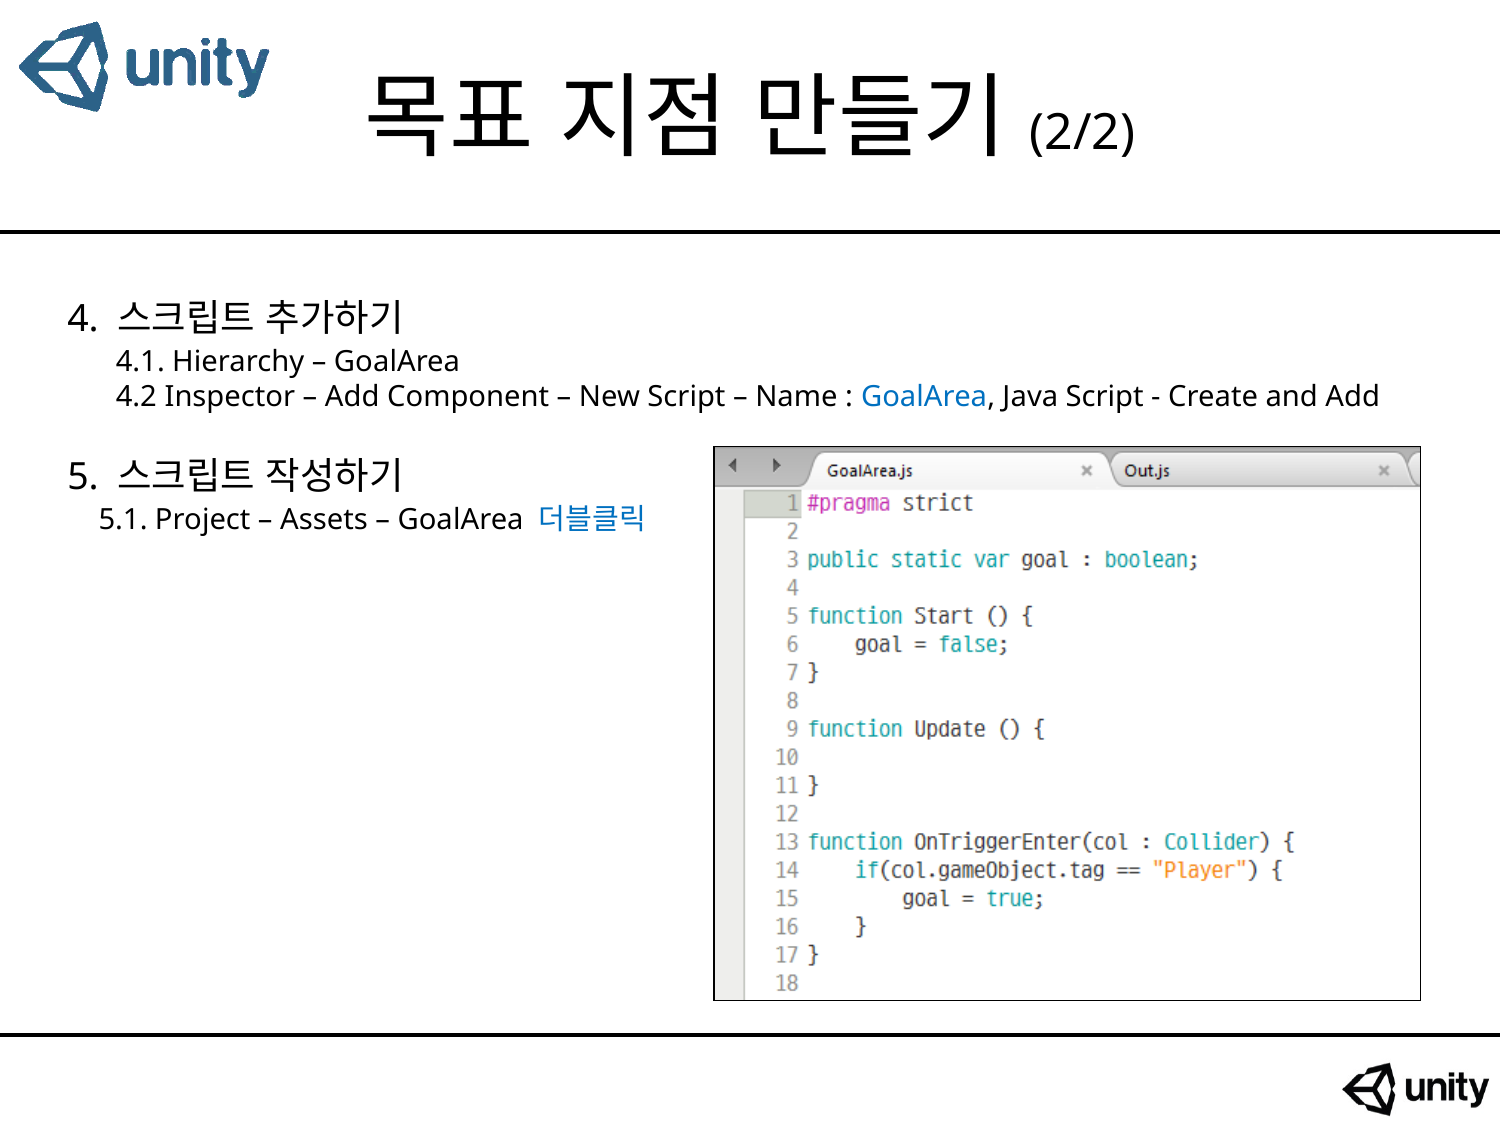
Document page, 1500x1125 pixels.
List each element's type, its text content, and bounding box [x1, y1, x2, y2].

picture [8, 14, 290, 125]
picture [1336, 1058, 1500, 1123]
text_box 5. 스크립트 작성하기 [52, 444, 419, 505]
picture [714, 447, 1420, 1000]
text_box 4.1. Hierarchy – GoalArea 4.2 Inspector – Add Component – New Script – Name : GoalArea, Java Script - Create and Add [101, 335, 1396, 420]
text_box 4. 스크립트 추가하기 [52, 286, 419, 346]
title 목표 지점 만들기(2/2) [75, 19, 1425, 207]
text_box 5.1. Project – Assets – GoalArea 더블클릭 [83, 493, 662, 543]
